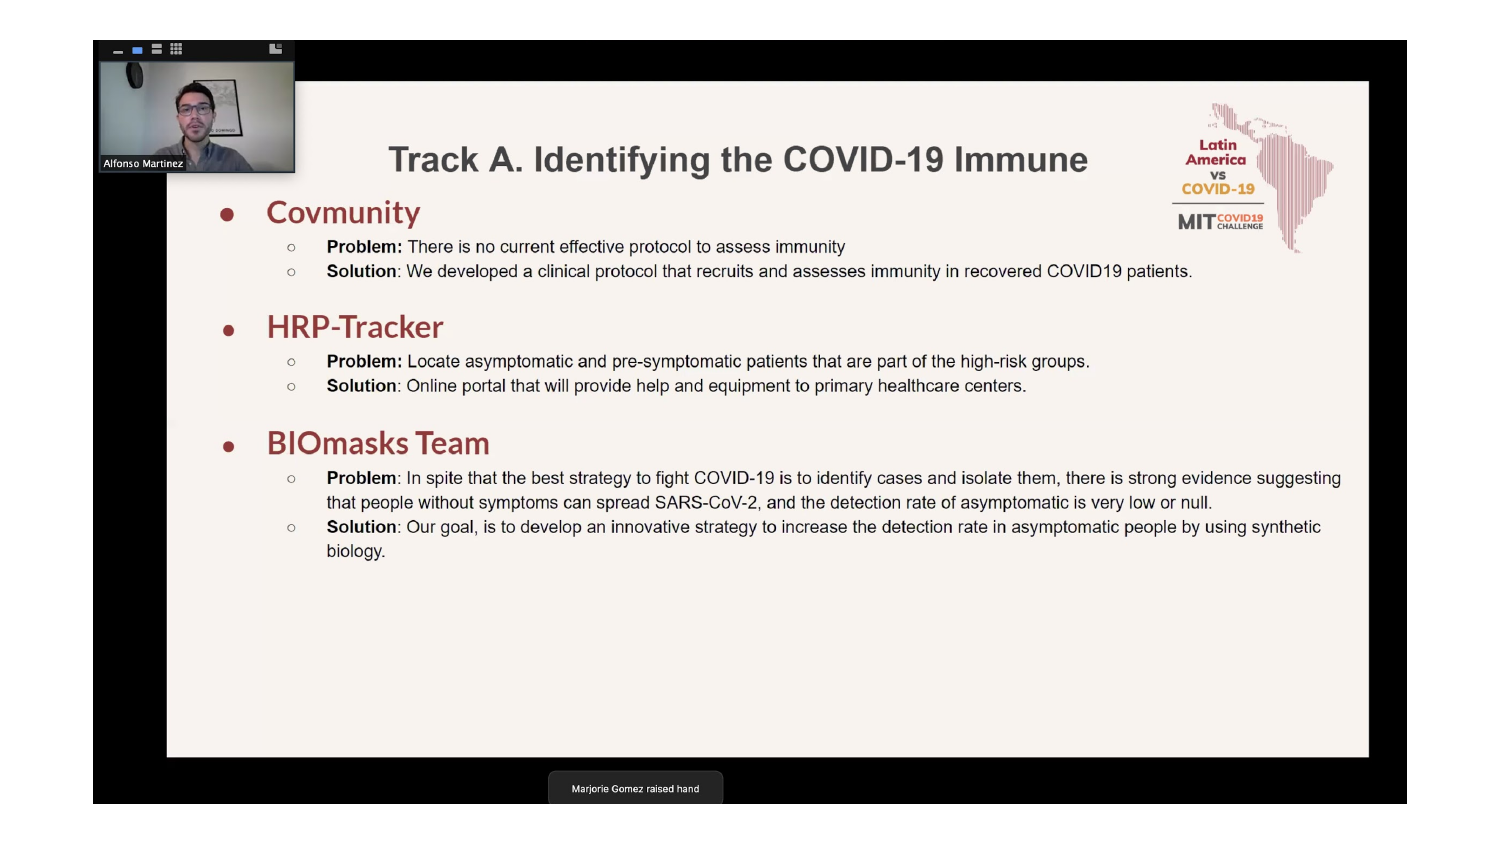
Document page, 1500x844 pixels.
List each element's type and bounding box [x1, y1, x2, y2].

picture [92, 39, 1408, 804]
